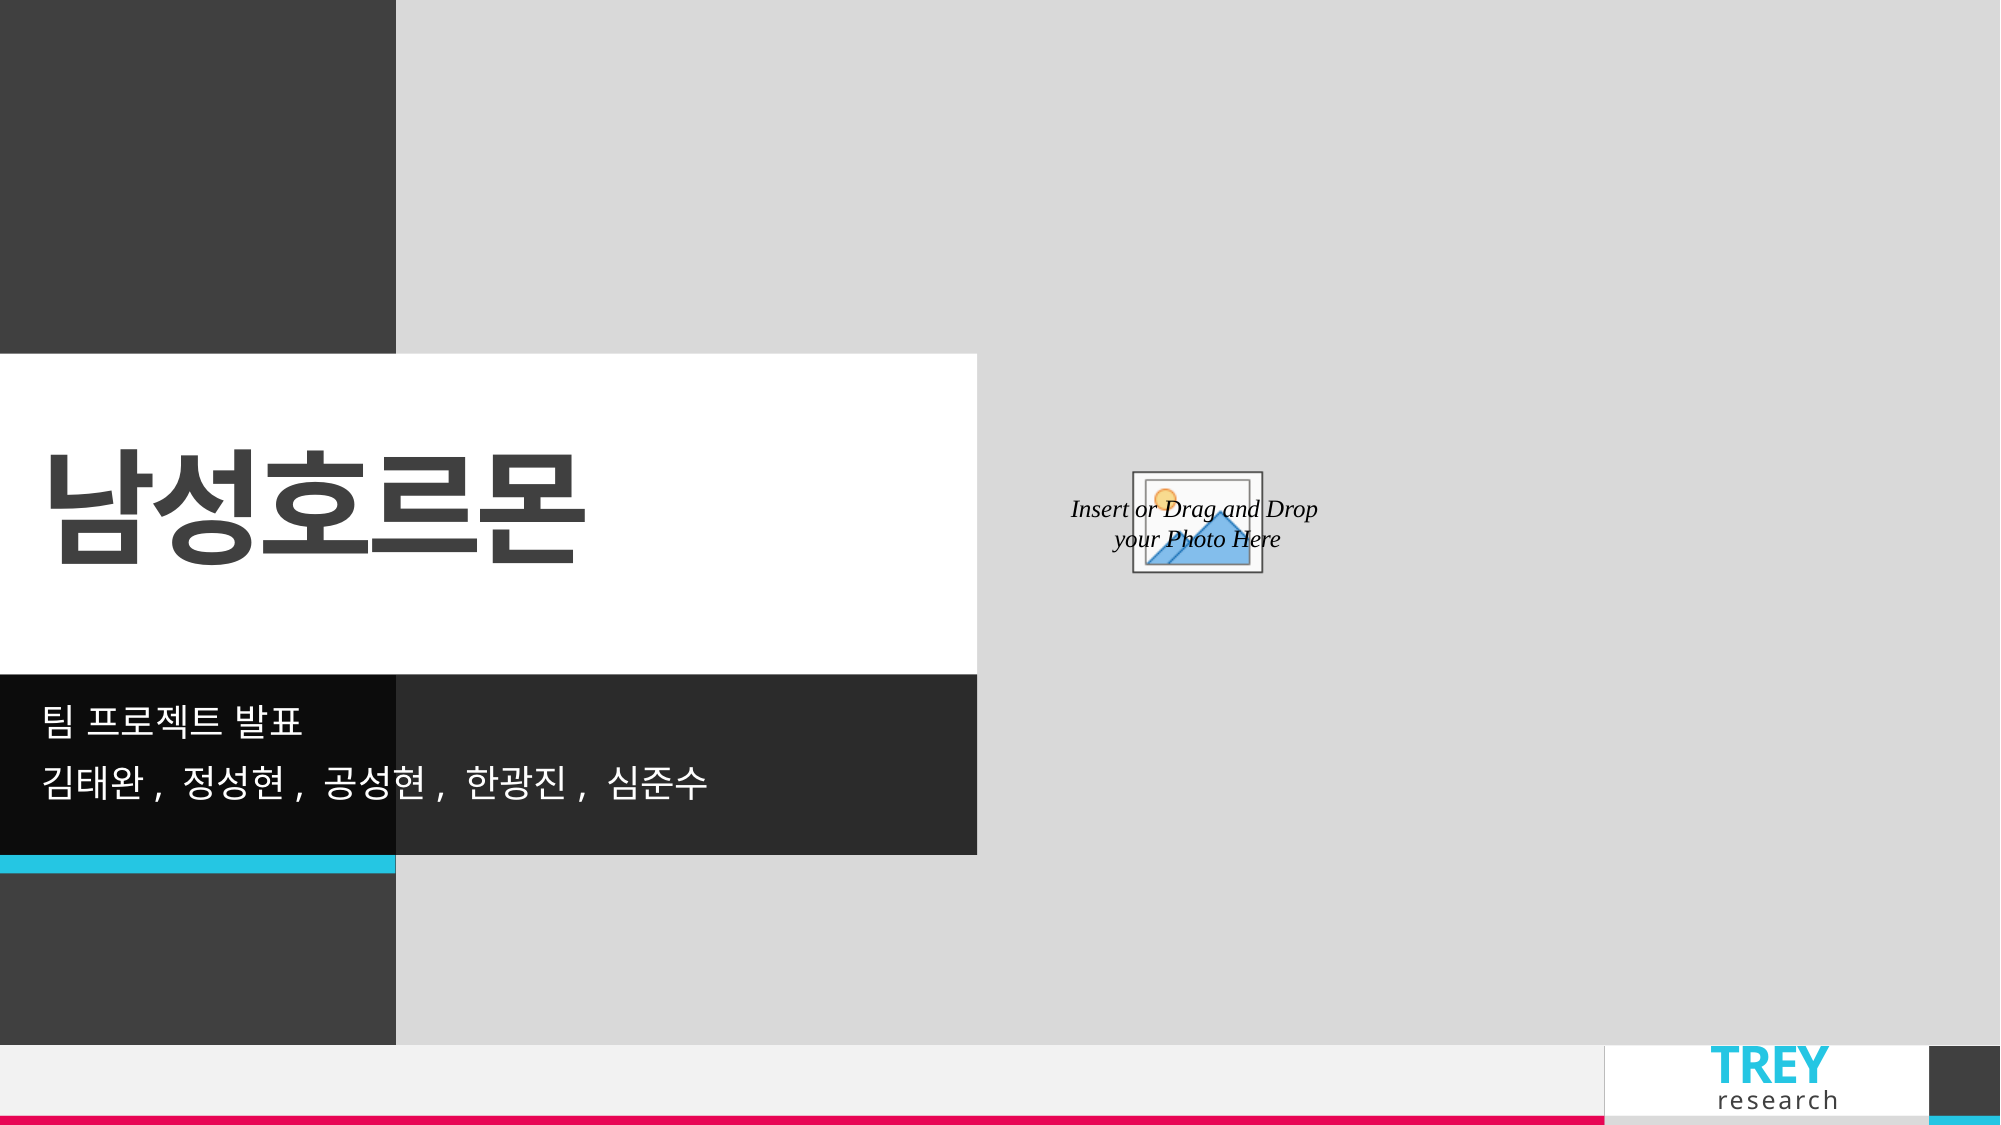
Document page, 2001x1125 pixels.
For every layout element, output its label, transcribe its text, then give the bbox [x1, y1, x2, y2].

picture [395, 0, 2000, 1046]
list 팀 프로젝트 발표 김태완, 정성현, 공성현, 한광진, 심준수 [0, 674, 395, 855]
title 남성호르몬 [0, 353, 395, 674]
